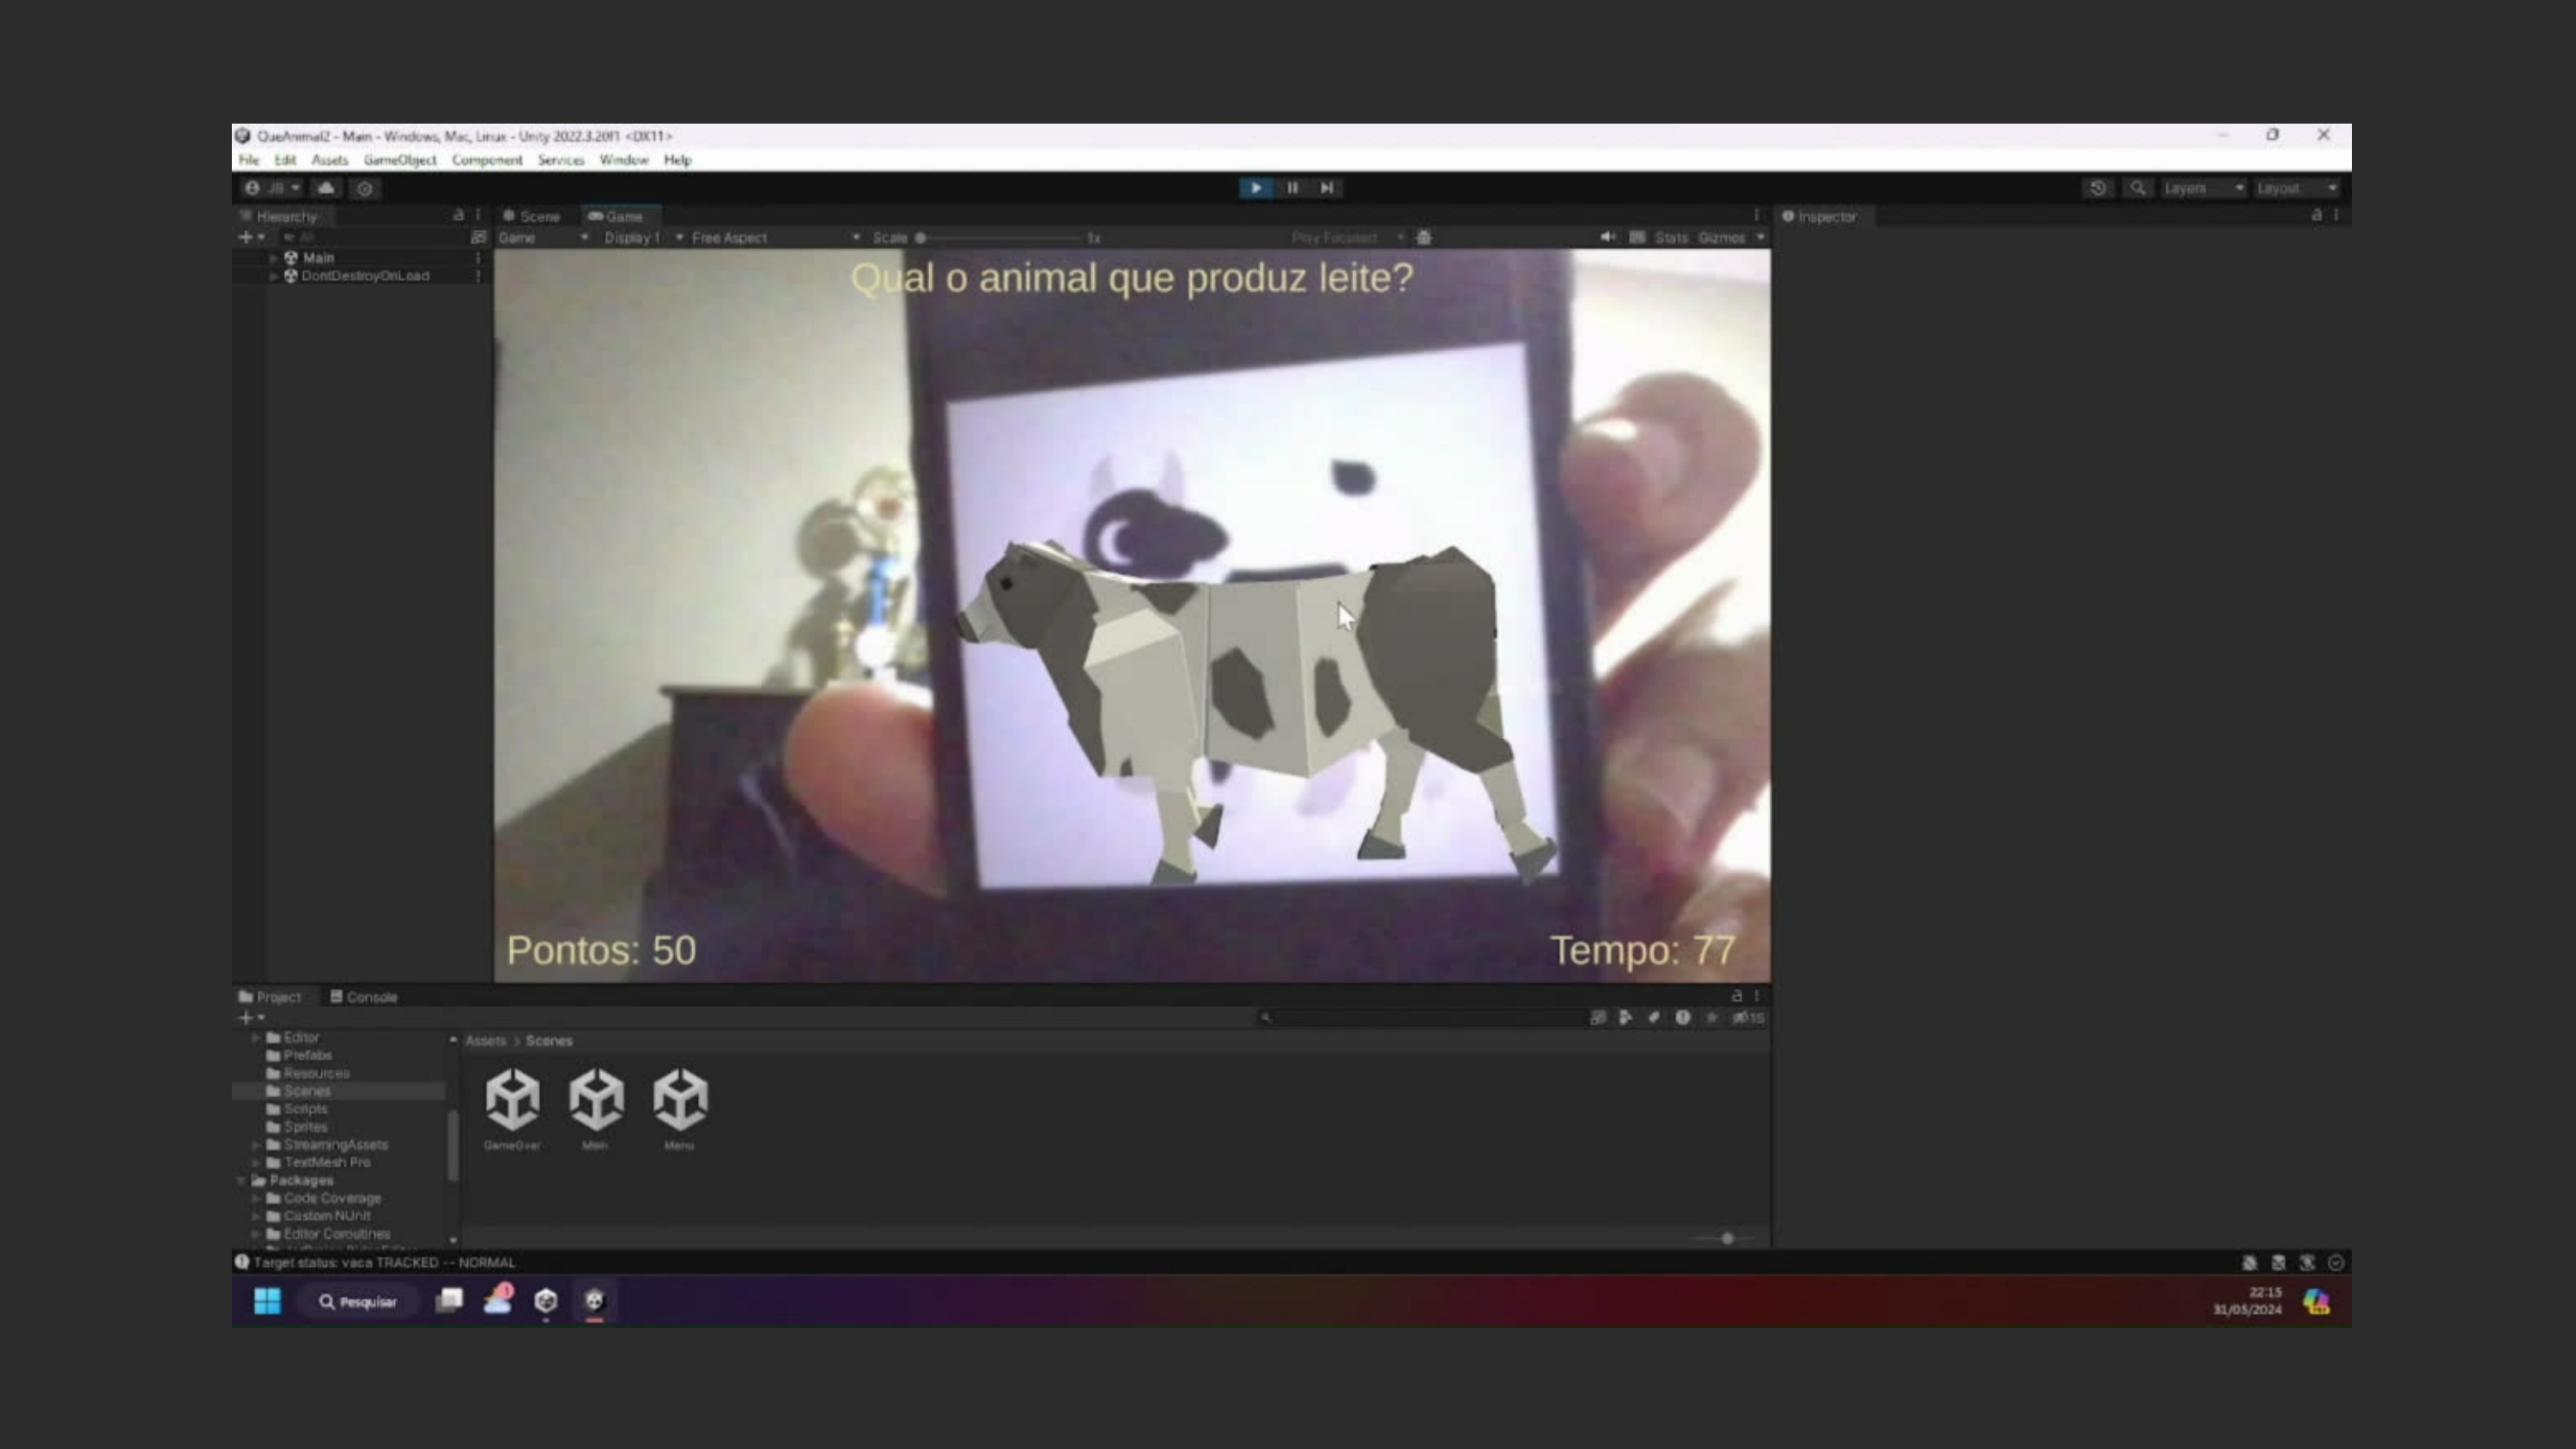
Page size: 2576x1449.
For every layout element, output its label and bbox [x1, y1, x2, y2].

text_box [231, 123, 2353, 1329]
